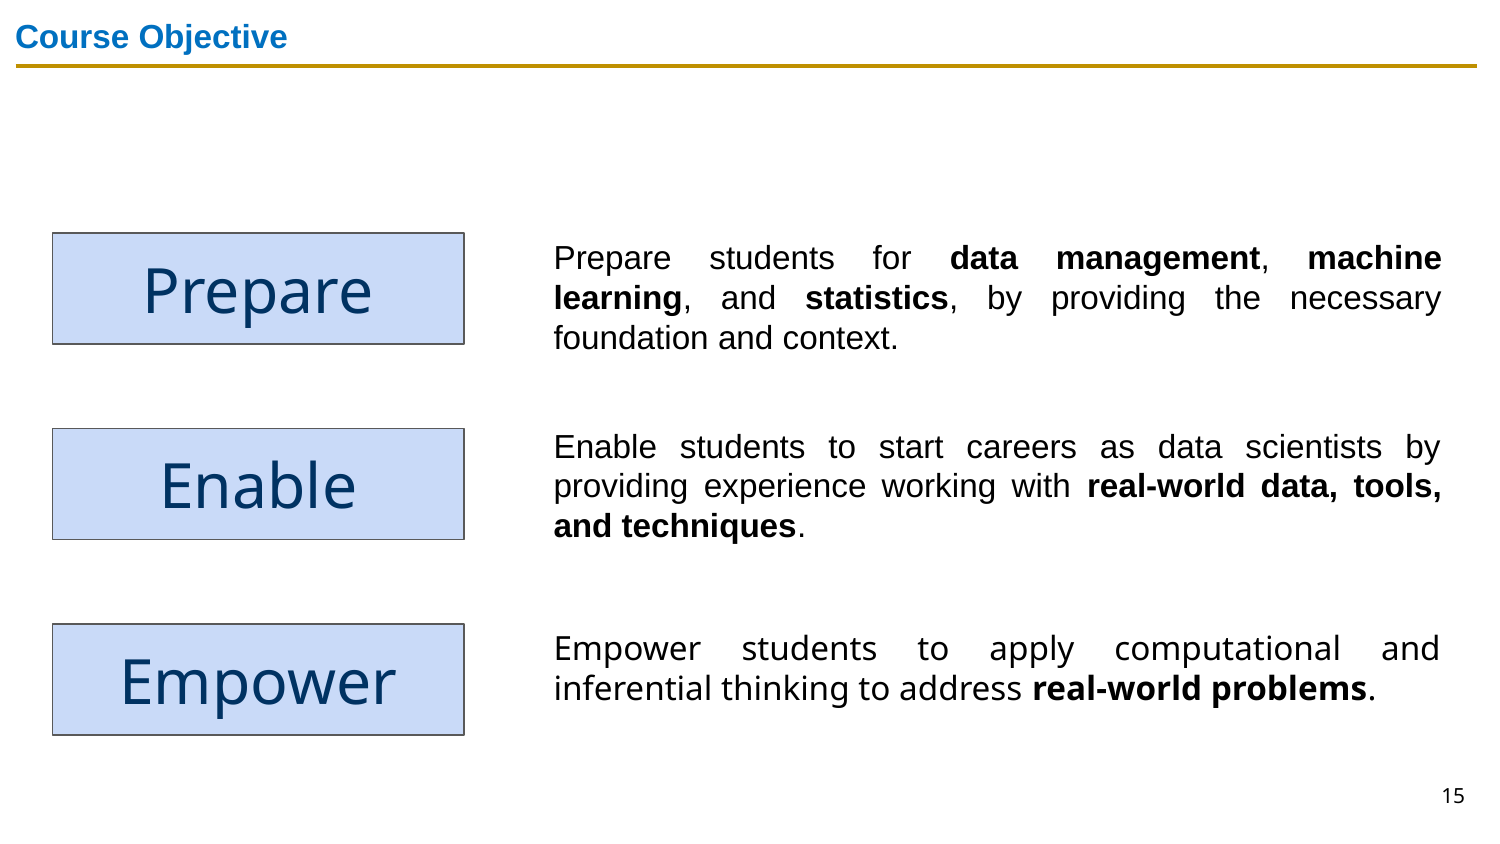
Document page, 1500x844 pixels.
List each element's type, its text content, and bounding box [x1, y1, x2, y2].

text_box Empower students to apply computational and inferential thinking to address real-world problems. [538, 612, 1458, 747]
title Course Objective [0, 0, 1398, 65]
slide_number 15 [1389, 764, 1480, 830]
text_box Prepare [52, 232, 464, 344]
text_box Prepare students for data management, machine learning, and statistics, by providing the necessary foundation and context. [538, 221, 1458, 356]
text_box Enable [52, 428, 464, 540]
text_box Enable students to start careers as data scientists by providing experience working with real-world data, tools, and techniques. [538, 409, 1458, 544]
text_box Empower [52, 623, 464, 735]
